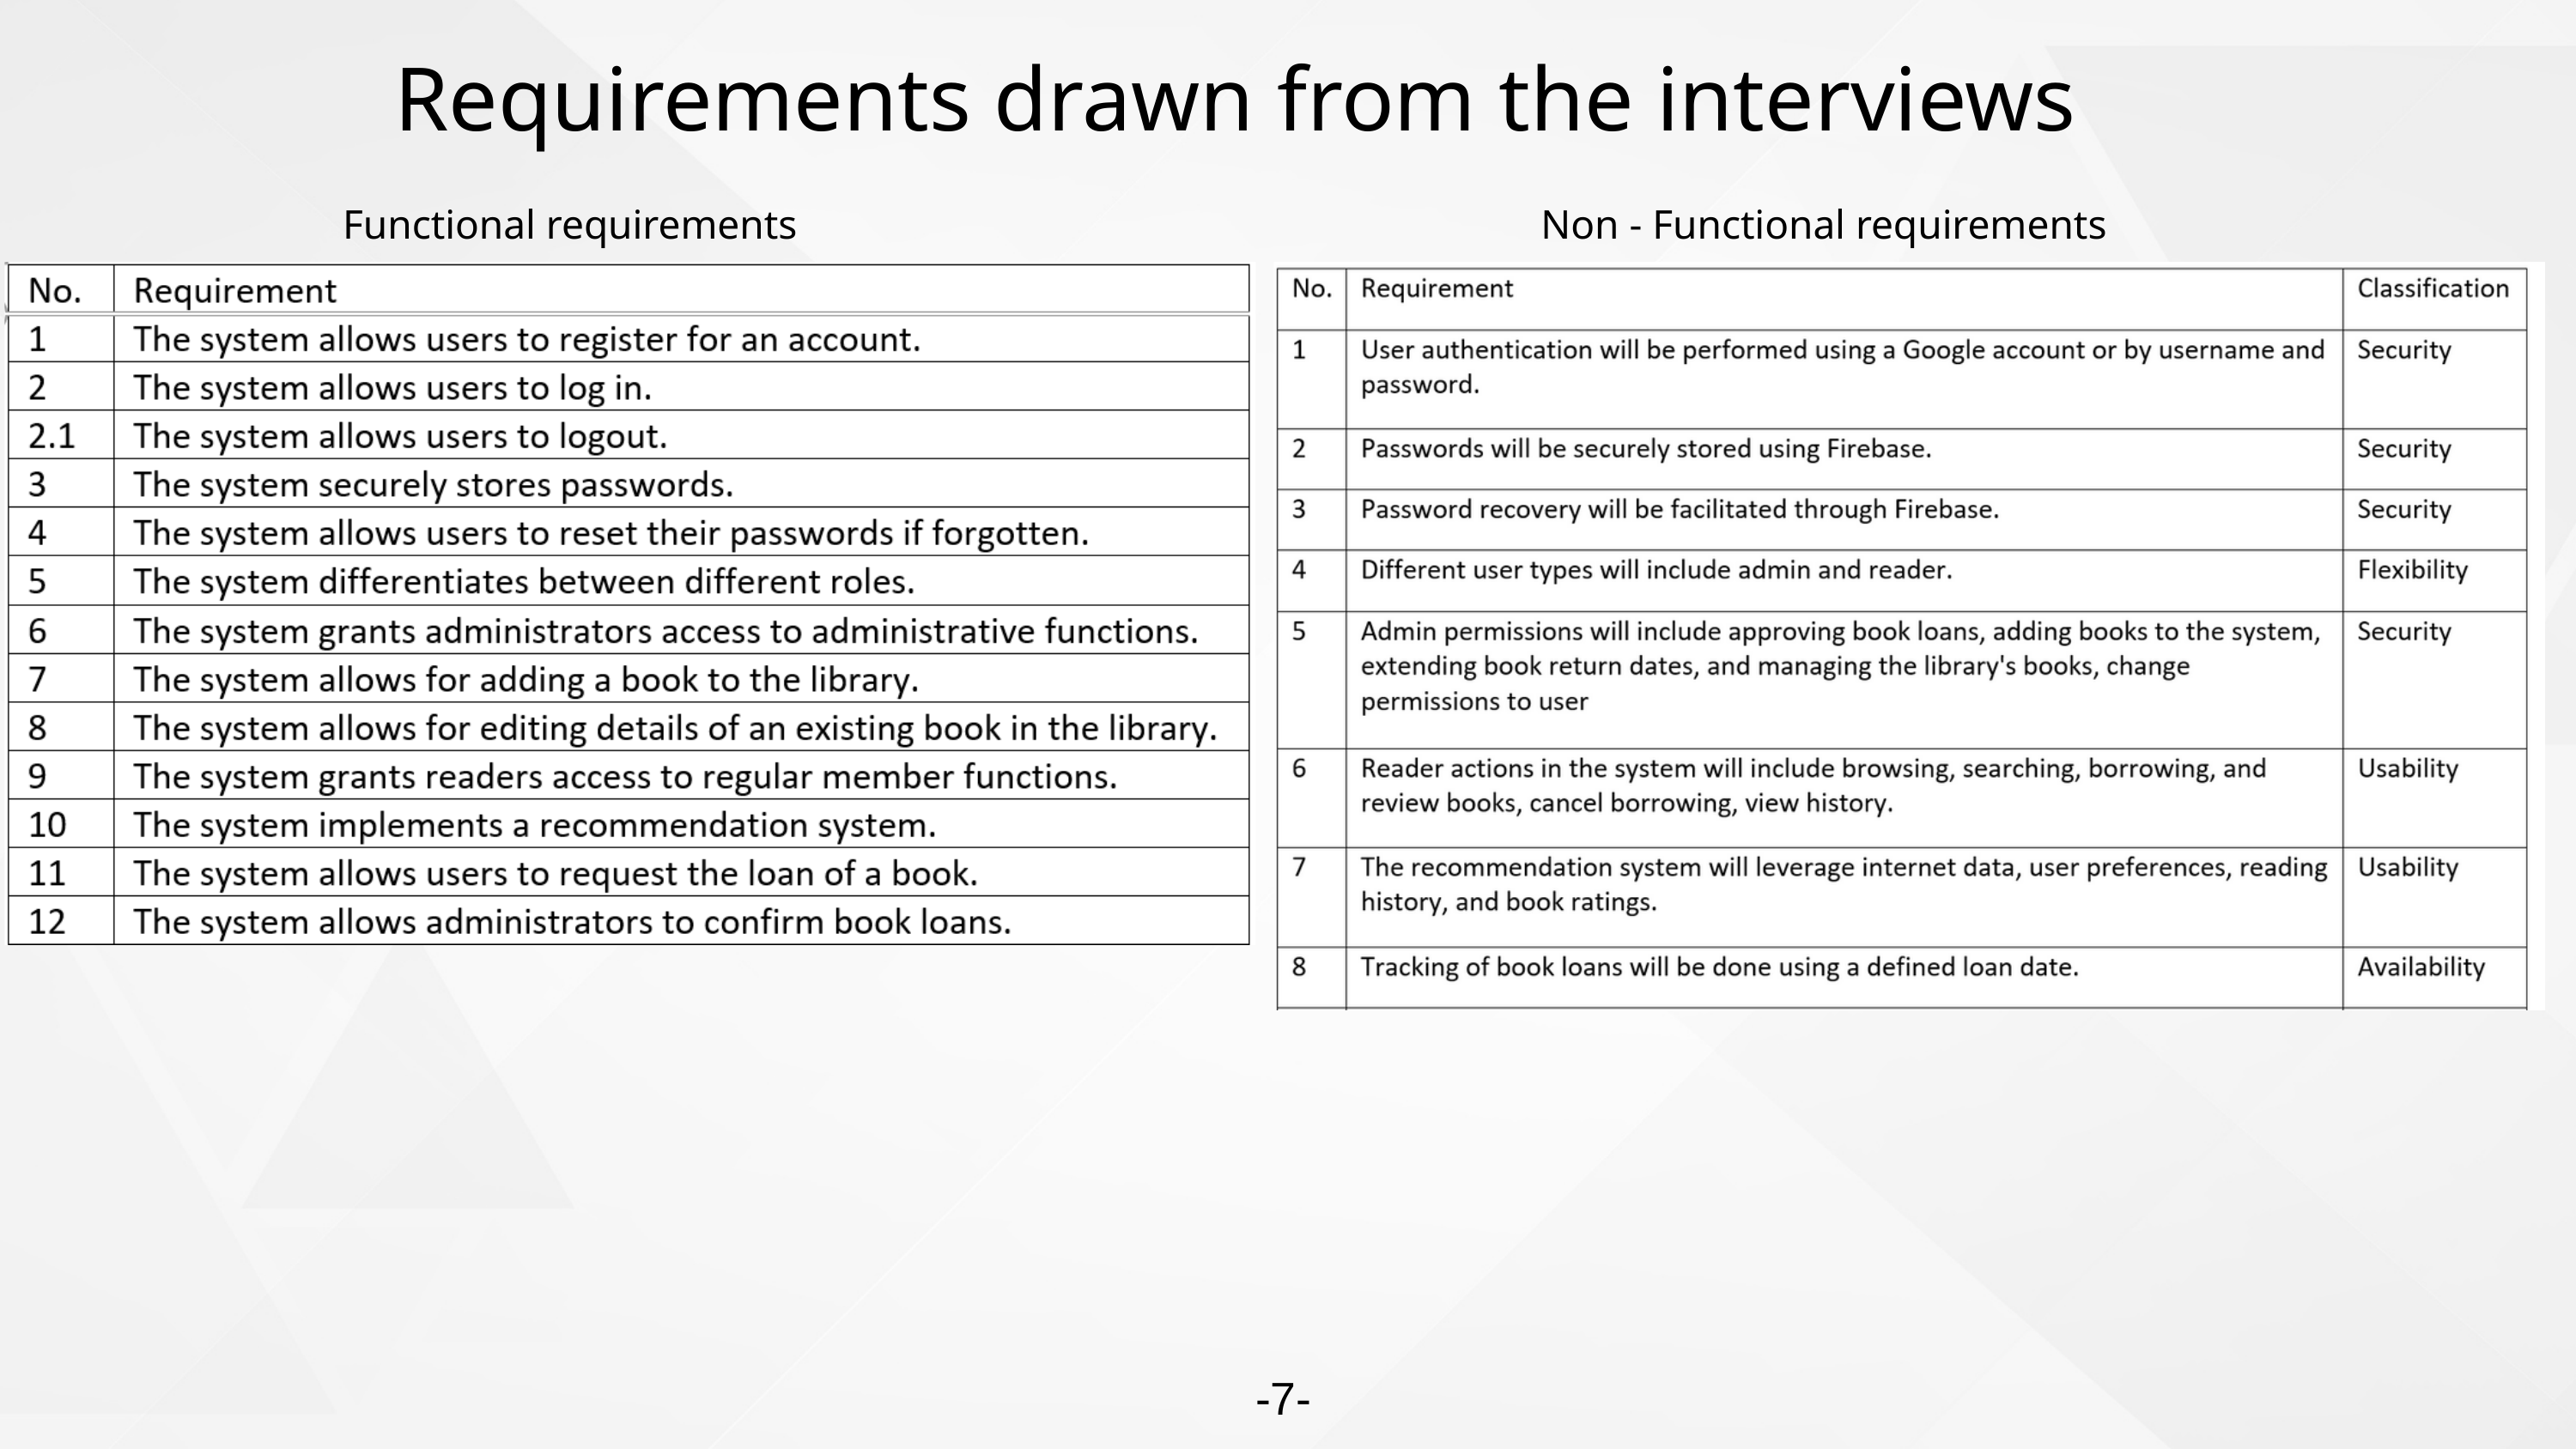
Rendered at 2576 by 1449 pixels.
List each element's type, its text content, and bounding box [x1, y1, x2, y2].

text_box Non - Functional requirements [1497, 191, 2151, 248]
text_box [1273, 262, 2545, 1010]
text_box [4, 262, 1256, 945]
text_box -7- [1255, 1360, 1335, 1425]
text_box Requirements drawn from the interviews [318, 26, 2176, 149]
text_box [0, 0, 2576, 1449]
text_box Functional requirements [283, 191, 857, 248]
